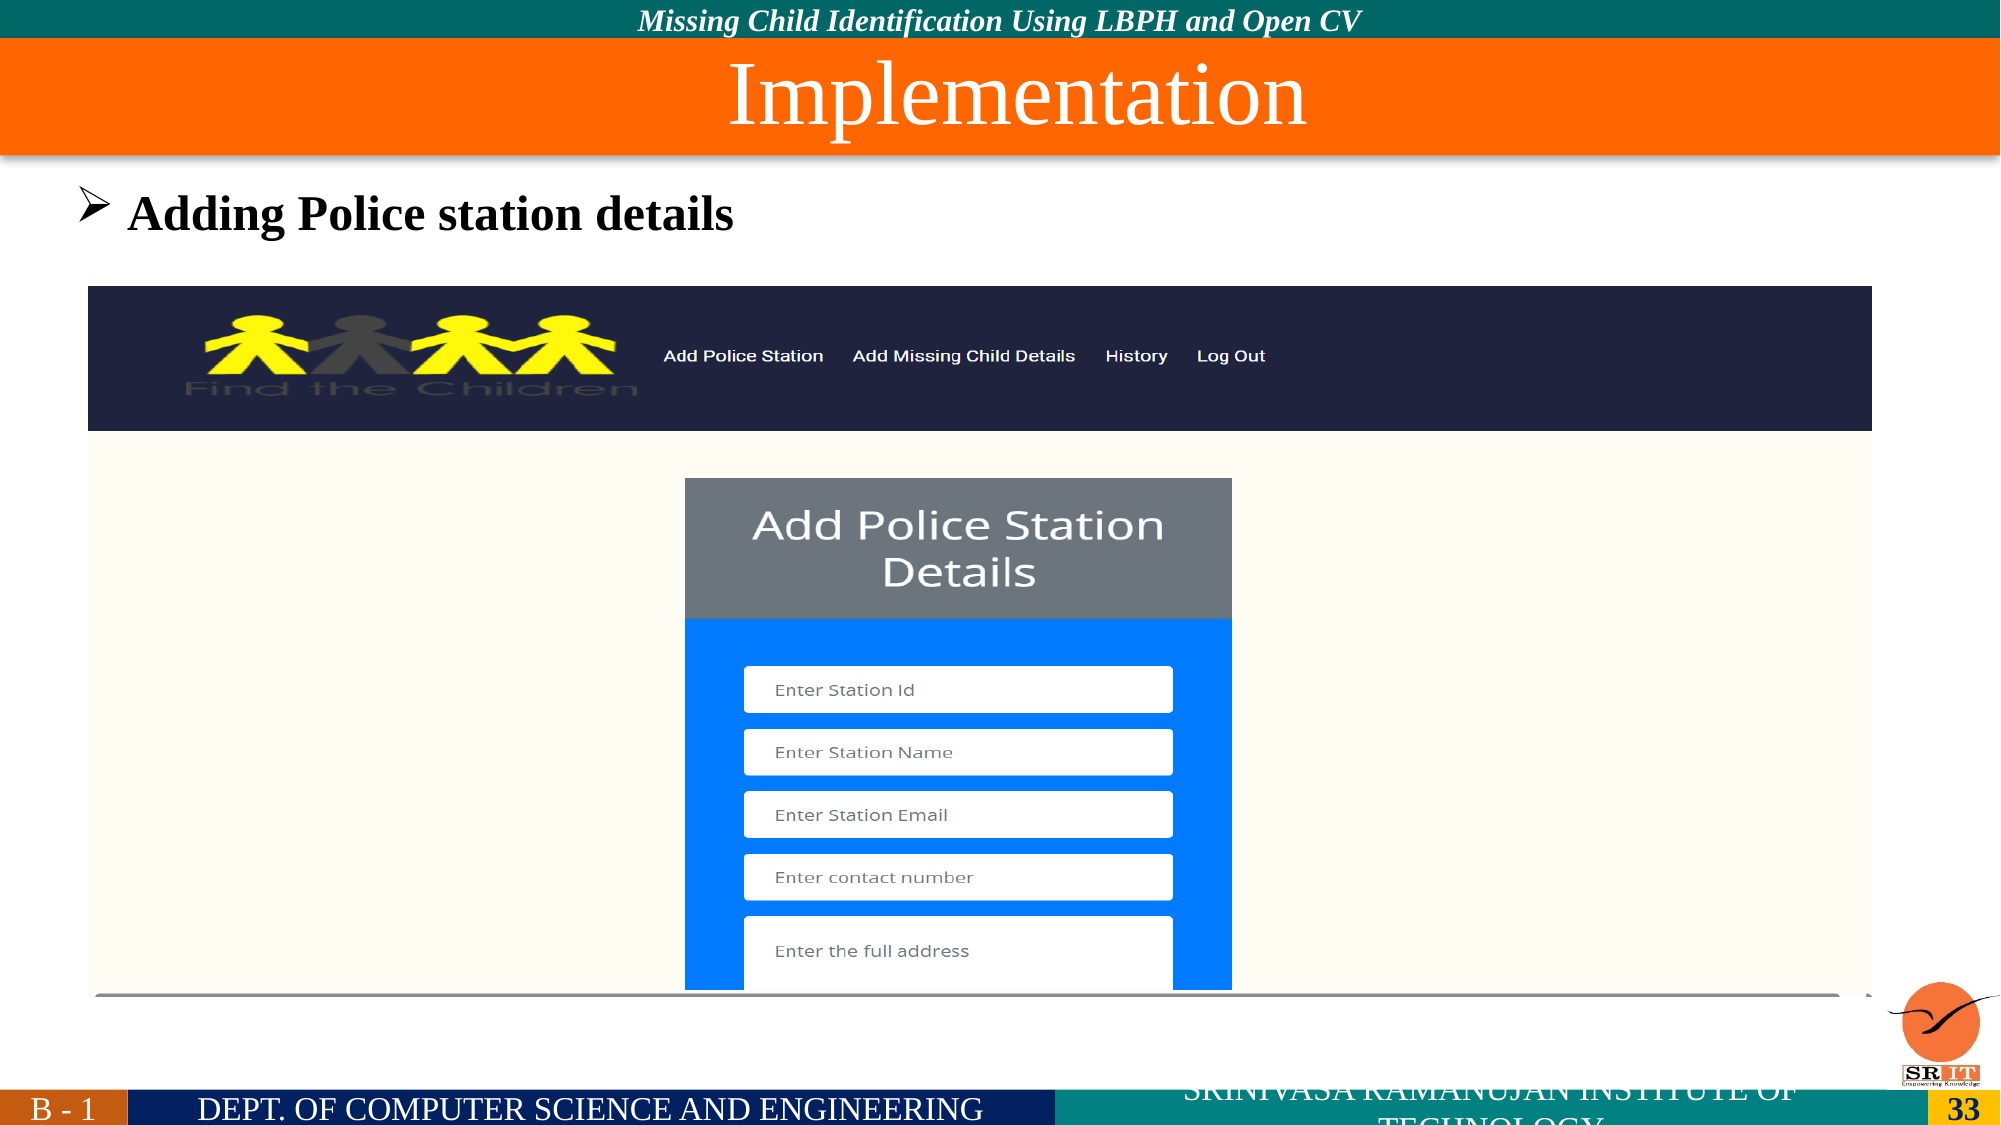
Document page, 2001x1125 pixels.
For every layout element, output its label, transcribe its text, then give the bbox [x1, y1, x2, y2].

text_box Adding Police station details [60, 173, 896, 249]
picture [1887, 977, 2000, 1090]
title Implementation [0, 38, 2000, 156]
picture [88, 285, 1873, 997]
